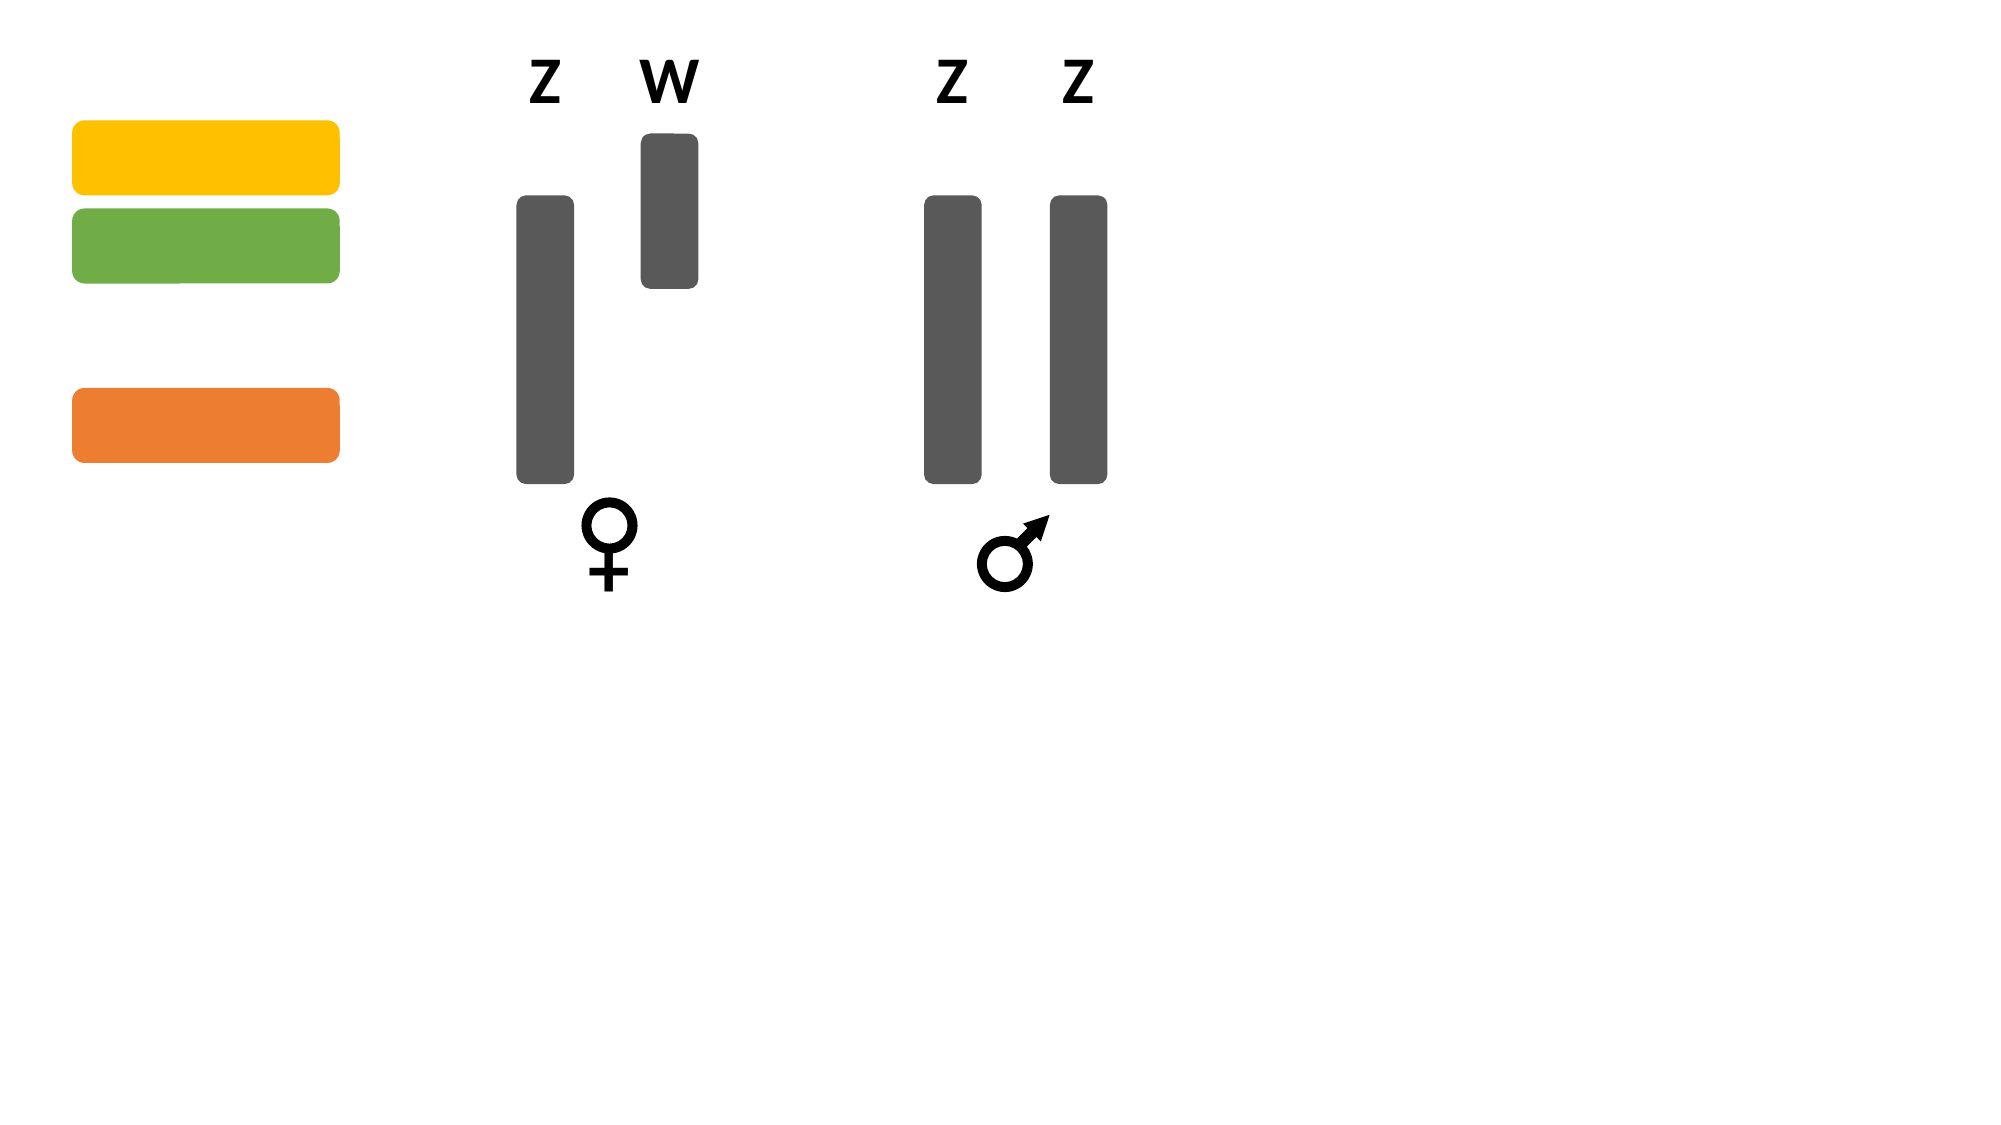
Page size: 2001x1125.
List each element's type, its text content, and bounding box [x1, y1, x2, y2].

text_box [71, 119, 341, 197]
text_box [515, 194, 576, 486]
text_box [71, 207, 341, 285]
text_box [639, 132, 700, 290]
text_box Z [922, 28, 984, 124]
text_box Z [514, 28, 577, 124]
text_box [137, 117, 1863, 1008]
text_box Z [1047, 28, 1110, 124]
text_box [976, 514, 1050, 593]
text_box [565, 497, 654, 625]
text_box [1048, 194, 1109, 486]
text_box [923, 194, 983, 486]
text_box W [624, 28, 715, 124]
text_box [71, 386, 341, 465]
